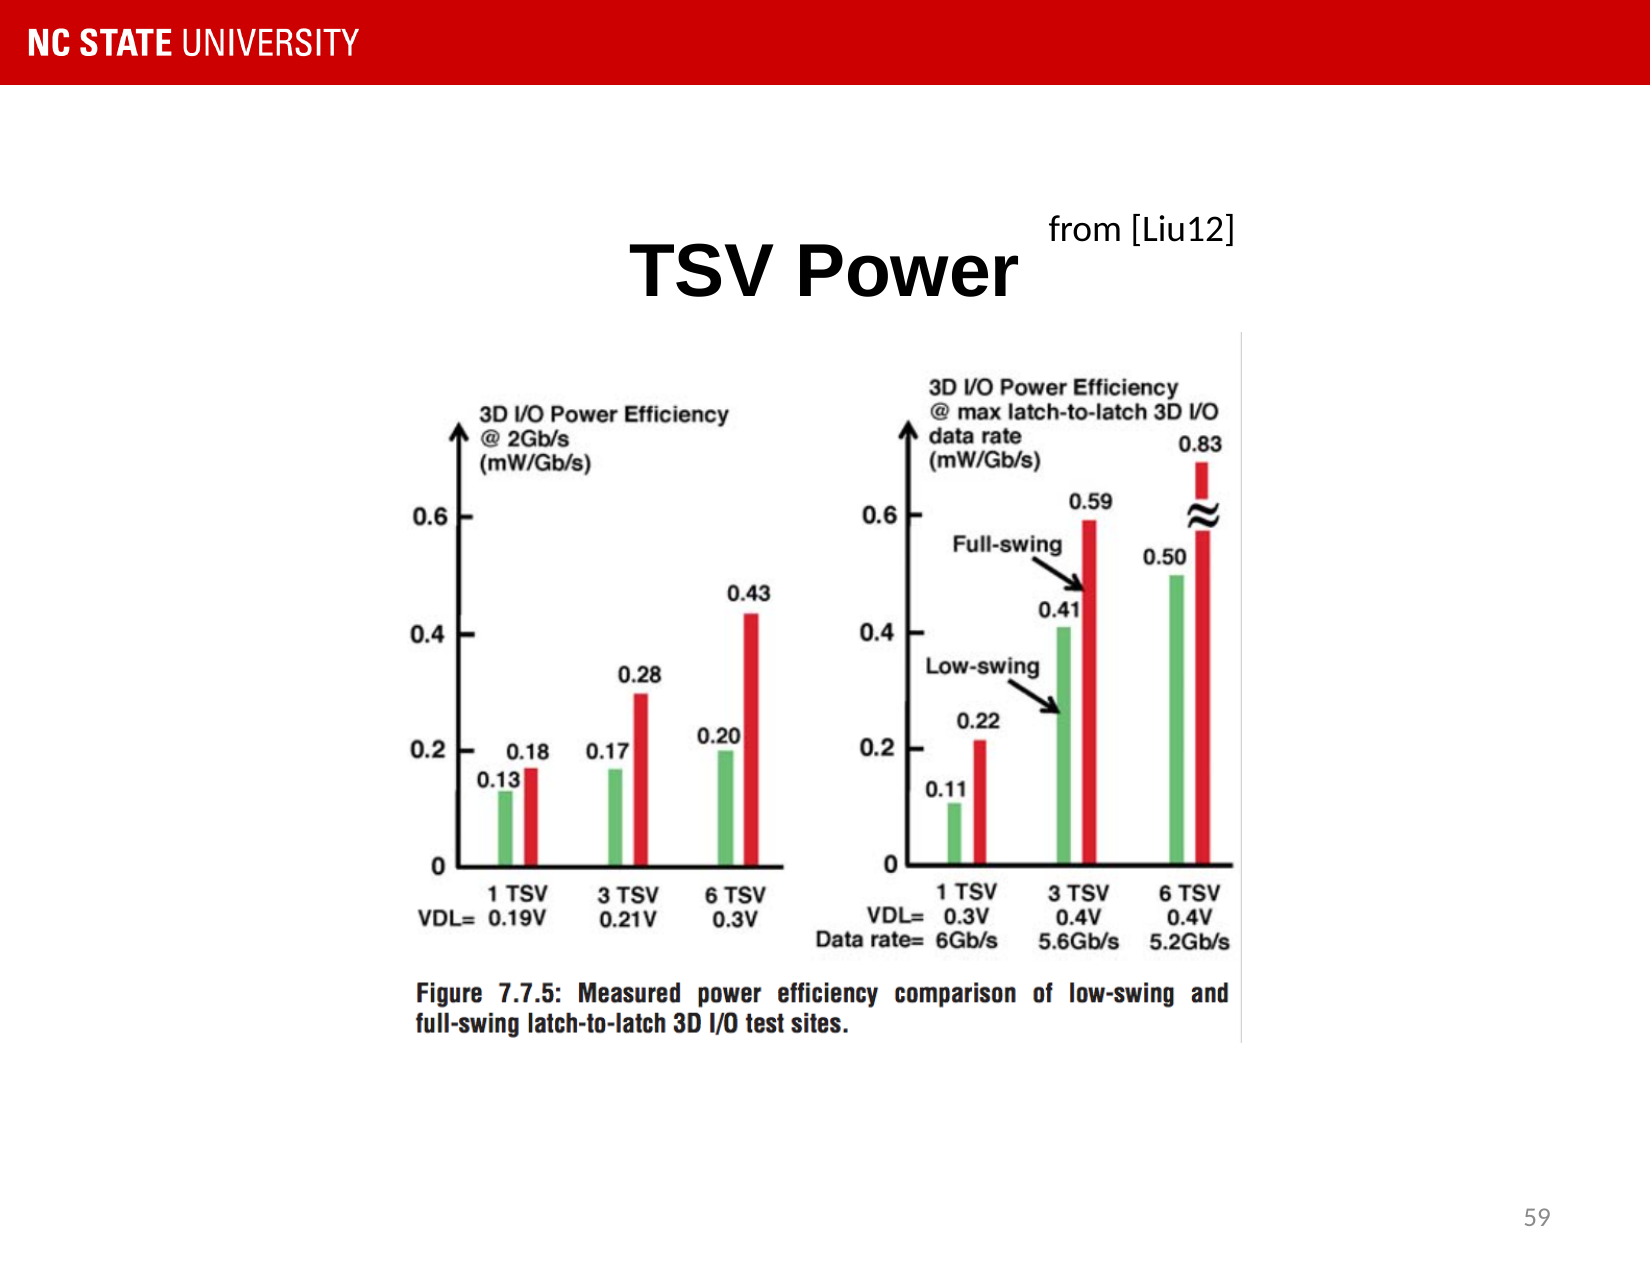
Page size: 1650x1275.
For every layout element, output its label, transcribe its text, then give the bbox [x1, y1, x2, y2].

picture [405, 332, 1242, 1044]
slide_number 59 [1182, 1181, 1568, 1250]
text_box from [Liu12] [1033, 196, 1251, 257]
title TSV Power [82, 167, 1568, 366]
picture [0, 0, 1650, 85]
